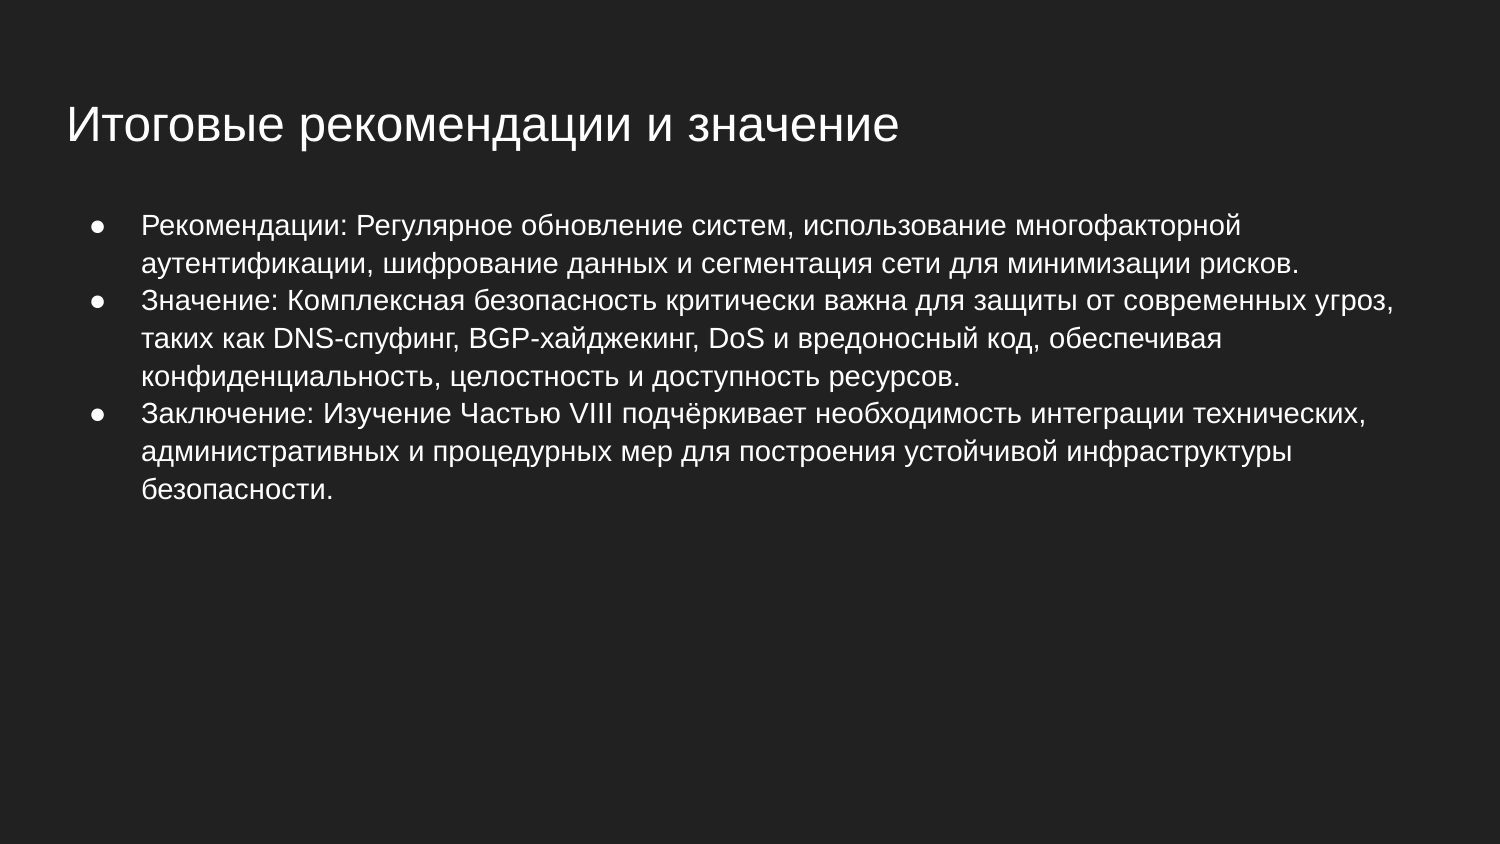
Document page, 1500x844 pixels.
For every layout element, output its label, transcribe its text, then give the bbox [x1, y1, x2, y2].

list Рекомендации: Регулярное обновление систем, использование многофакторной аутентификации, шифрование данных и сегментация сети для минимизации рисков. Значение: Комплексная безопасность критически важна для защиты от современных угроз, таких как DNS-спуфинг, BGP-хайджекинг, DoS и вредоносный код, обеспечивая конфиденциальность, целостность и доступность ресурсов. Заключение: Изучение Частью VIII подчёркивает необходимость интеграции технических, административных и процедурных мер для построения устойчивой инфраструктуры безопасности. [51, 189, 1449, 750]
title Итоговые рекомендации и значение [51, 72, 1449, 167]
